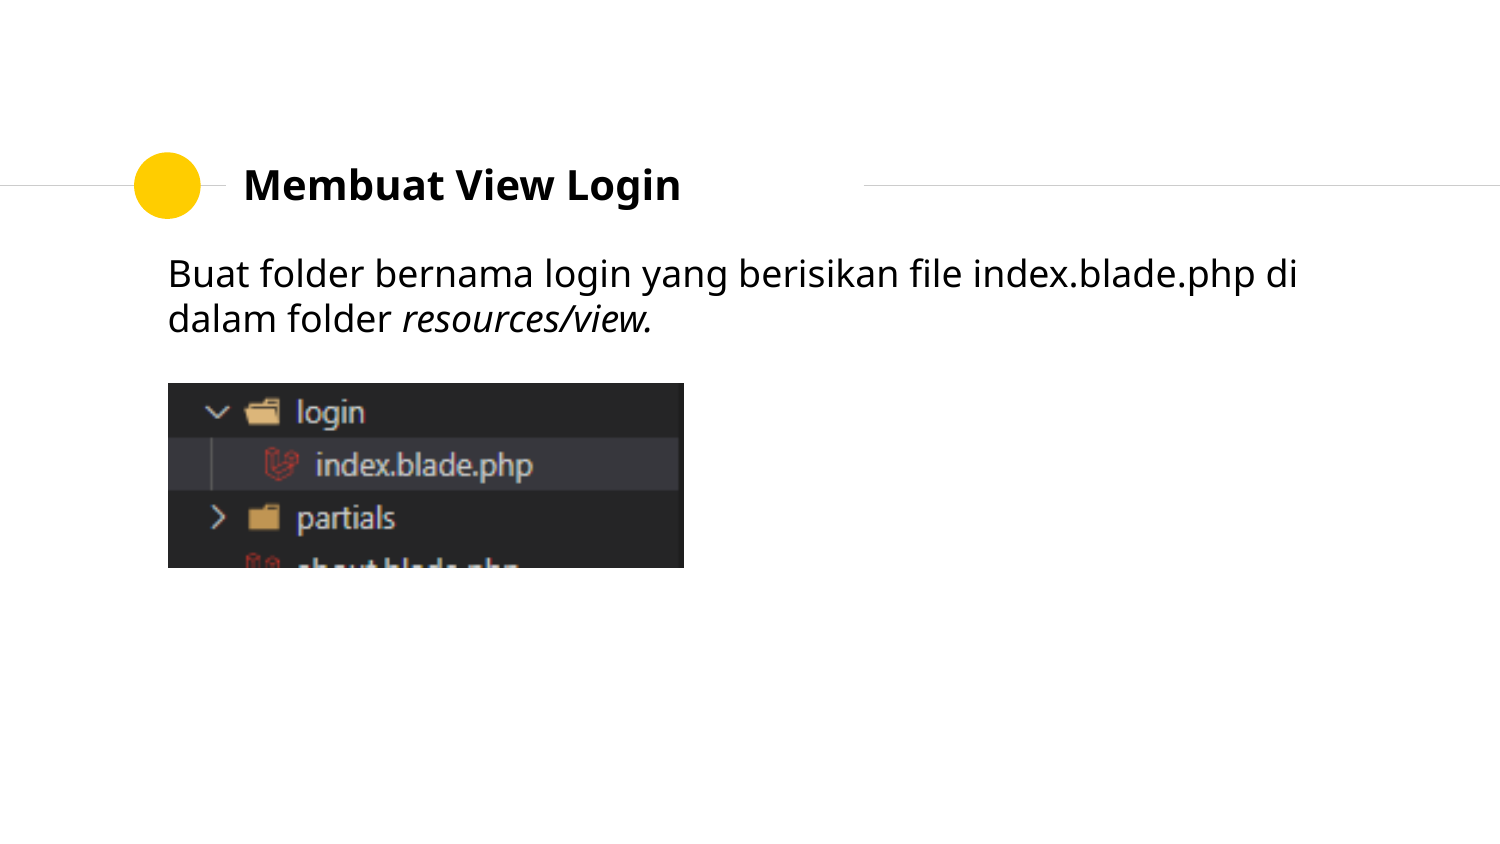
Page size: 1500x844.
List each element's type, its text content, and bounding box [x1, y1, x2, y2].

title Membuat View Login [228, 144, 865, 216]
list Buat folder bernama login yang berisikan file index.blade.php di dalam folder resources/view. [140, 235, 1360, 358]
picture [167, 383, 685, 569]
